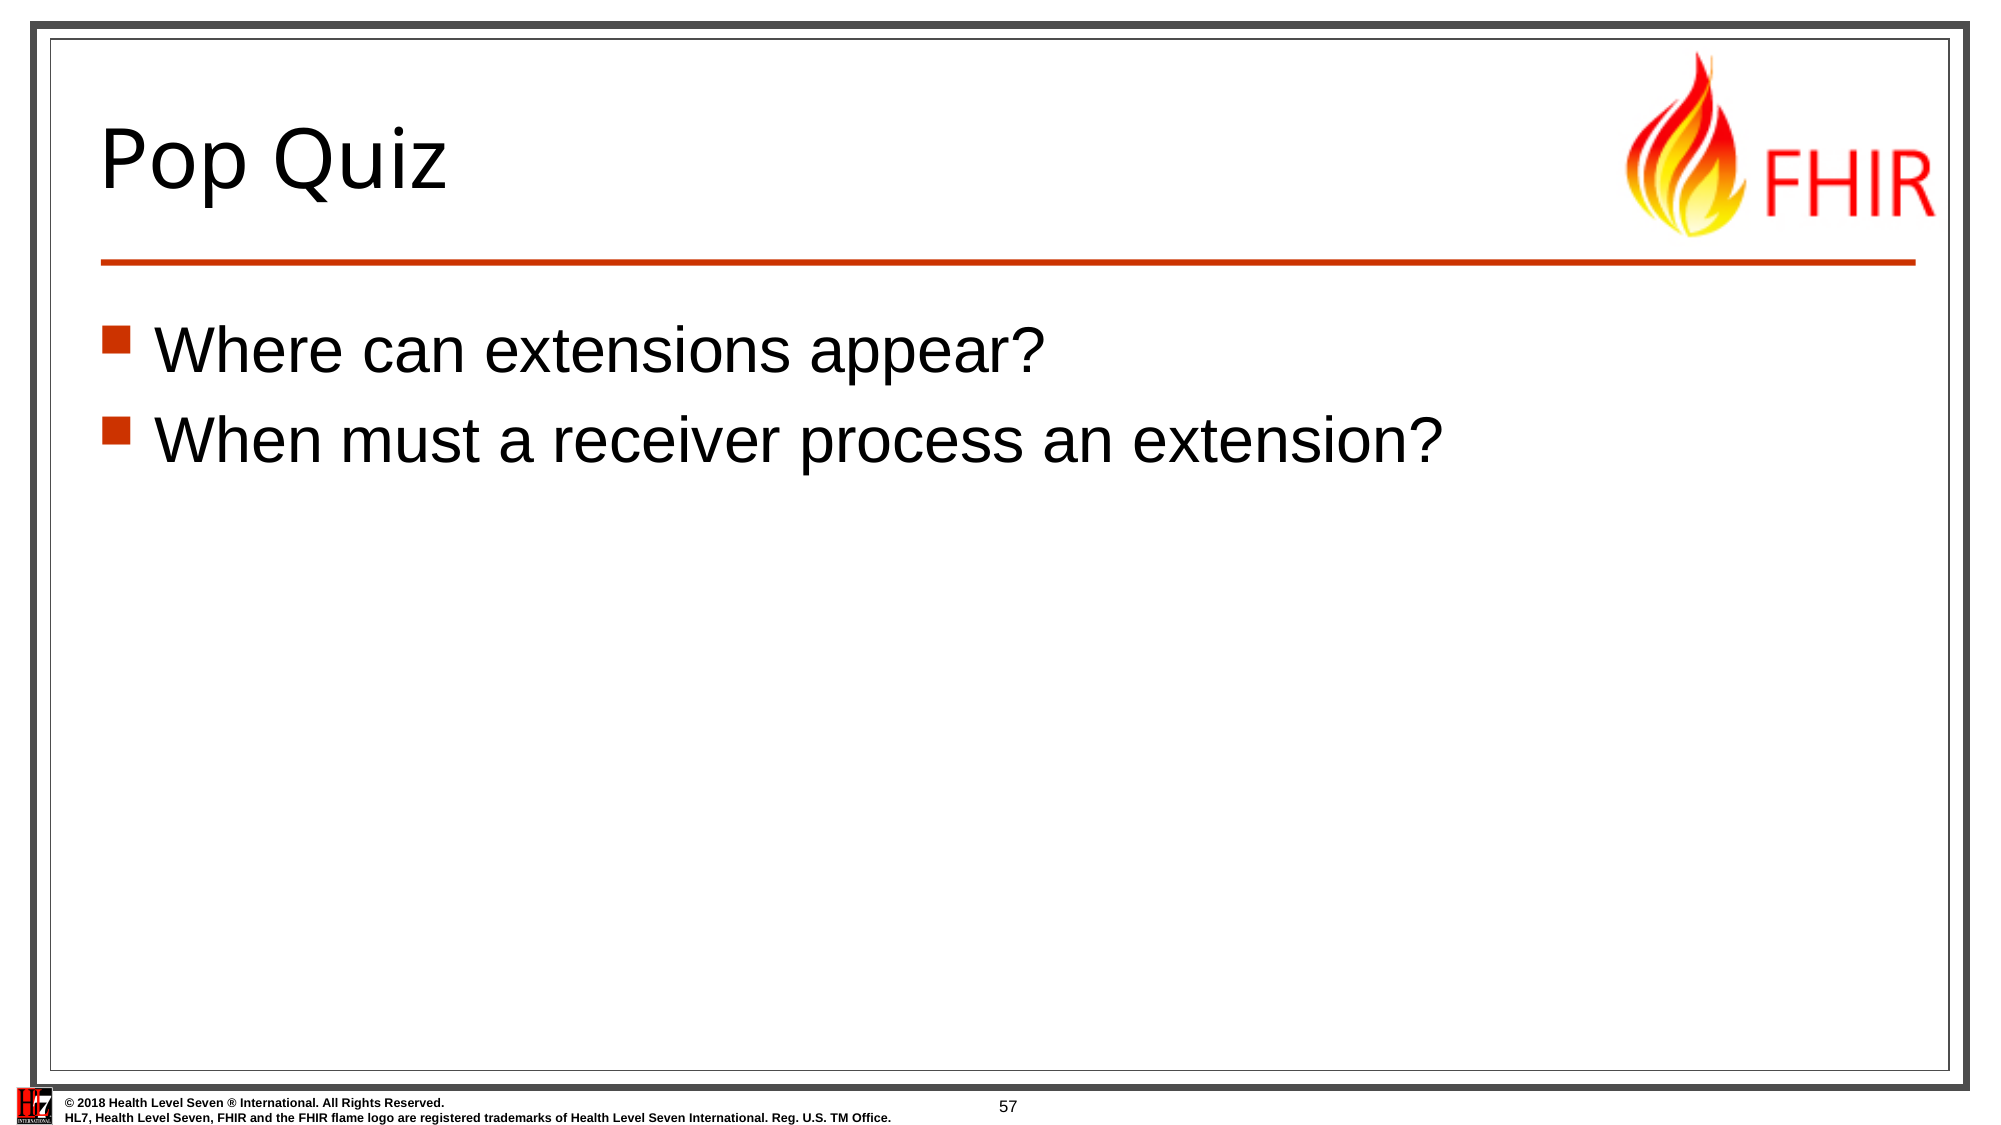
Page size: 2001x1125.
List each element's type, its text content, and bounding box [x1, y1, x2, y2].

title Pop Quiz [83, 77, 1614, 213]
slide_number 57 [949, 1087, 1067, 1125]
picture [16, 1087, 53, 1125]
list Where can extensions appear? When must a receiver process an extension? [83, 299, 1917, 1026]
picture [1613, 41, 1948, 247]
